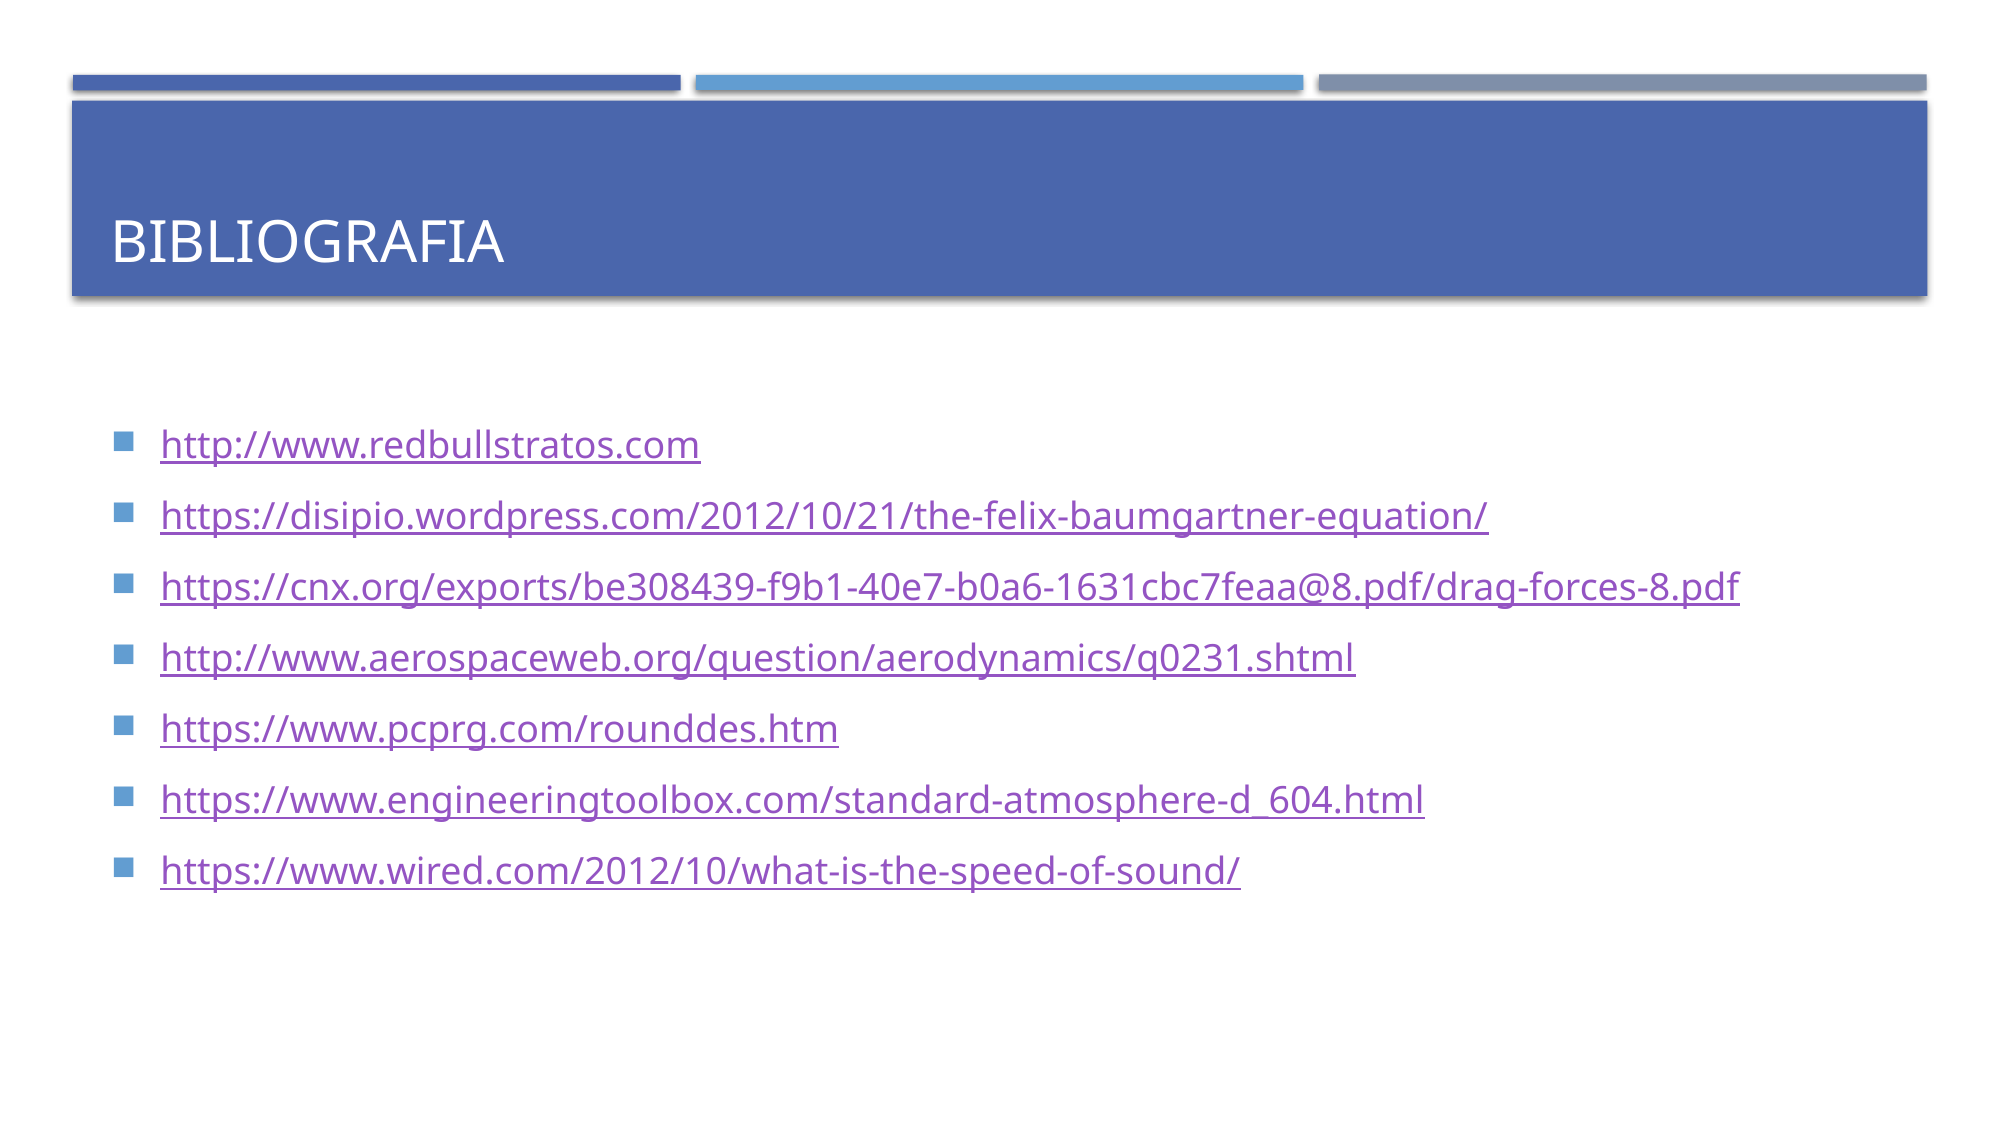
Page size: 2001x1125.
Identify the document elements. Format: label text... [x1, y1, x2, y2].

list http://www.redbullstratos.com https://disipio.wordpress.com/2012/10/21/the-felix-baumgartner-equation/ https://cnx.org/exports/be308439-f9b1-40e7-b0a6-1631cbc7feaa@8.pdf/drag-forces-8.pdf http://www.aerospaceweb.org/question/aerodynamics/q0231.shtml https://www.pcprg.com/rounddes.htm https://www.engineeringtoolbox.com/standard-atmosphere-d_604.html https://www.wired.com/2012/10/what-is-the-speed-of-sound/ [95, 357, 1905, 962]
title Bibliografia [95, 115, 1905, 282]
